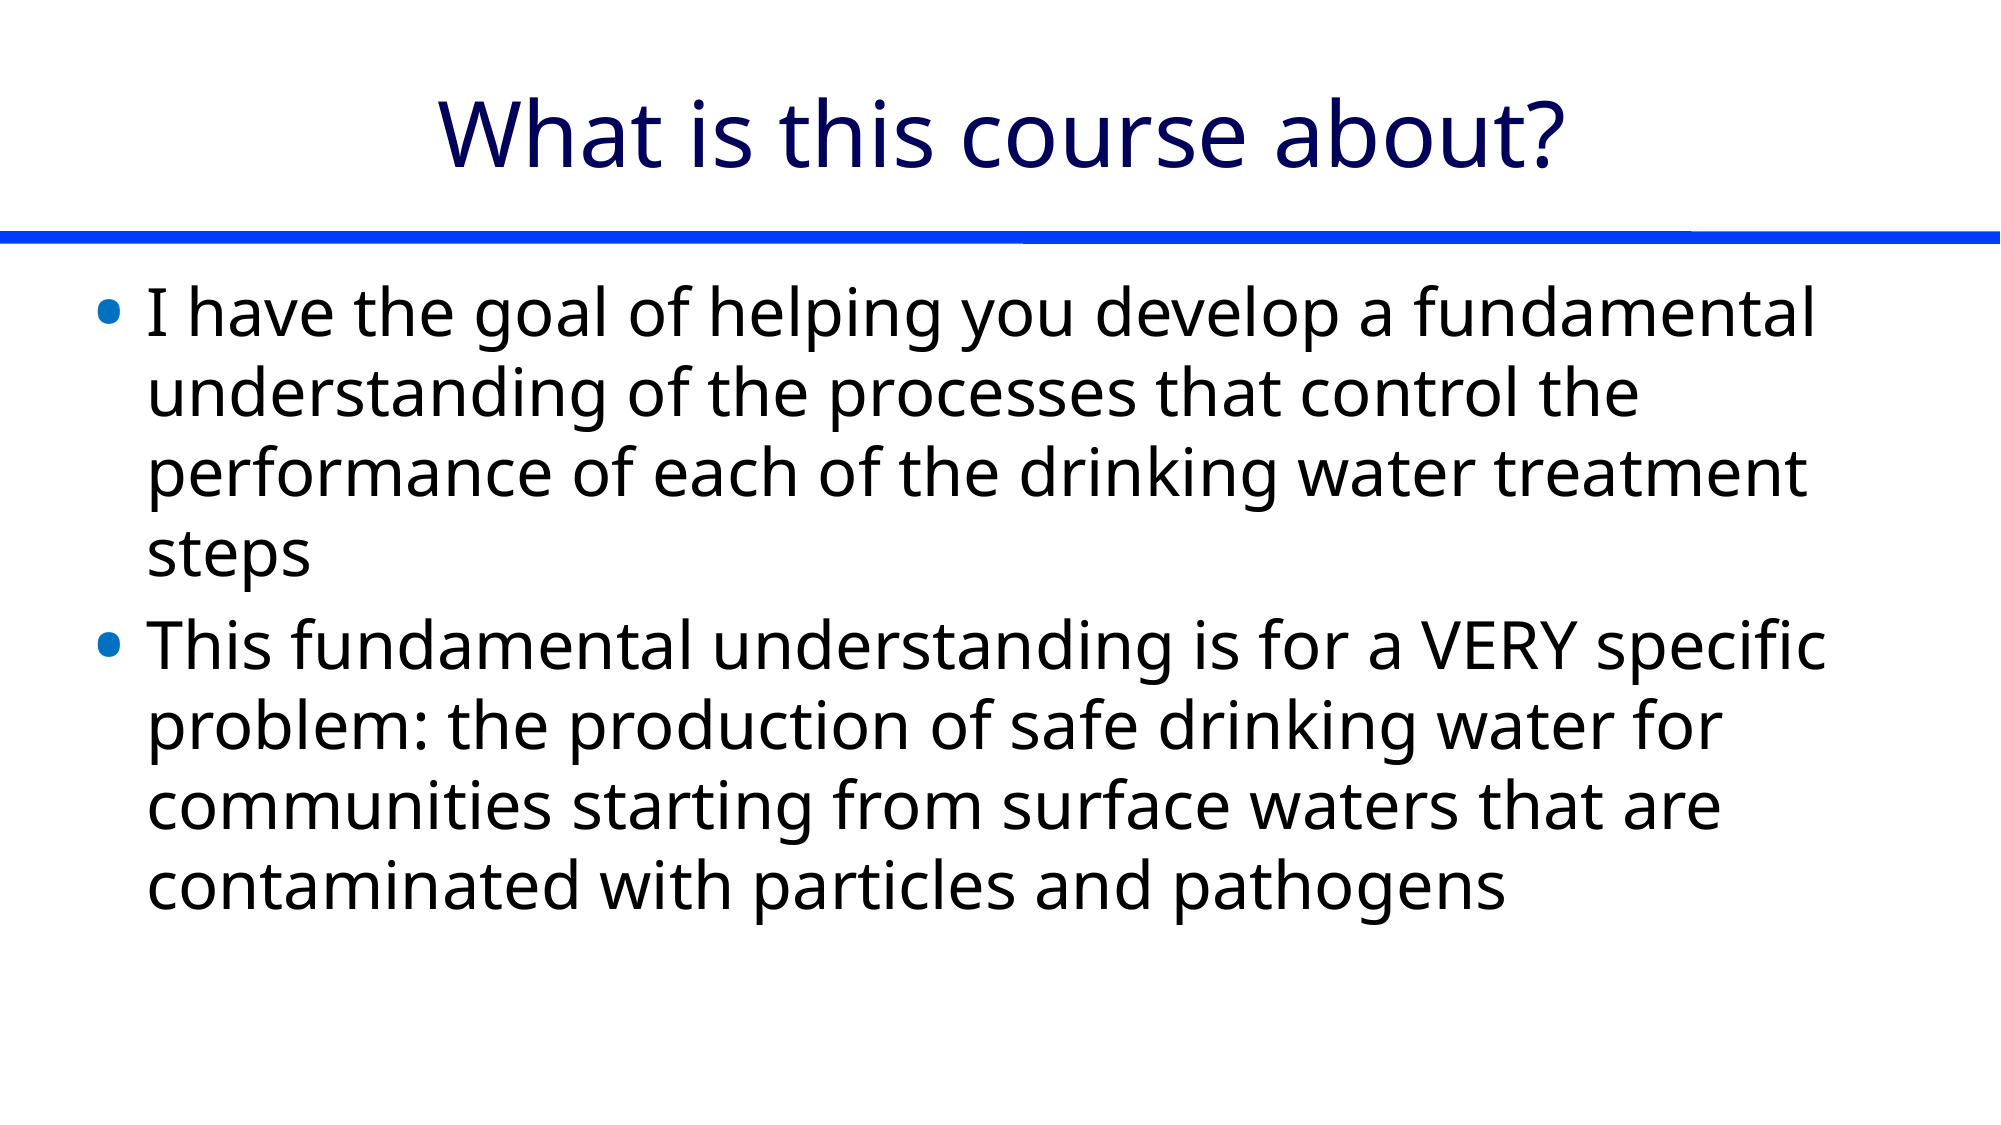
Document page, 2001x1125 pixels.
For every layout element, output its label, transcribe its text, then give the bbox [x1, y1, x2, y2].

list I have the goal of helping you develop a fundamental understanding of the processes that control the performance of each of the drinking water treatment steps This fundamental understanding is for a VERY specific problem: the production of safe drinking water for communities starting from surface waters that are contaminated with particles and pathogens [74, 262, 1930, 1006]
title What is this course about? [75, 37, 1930, 225]
